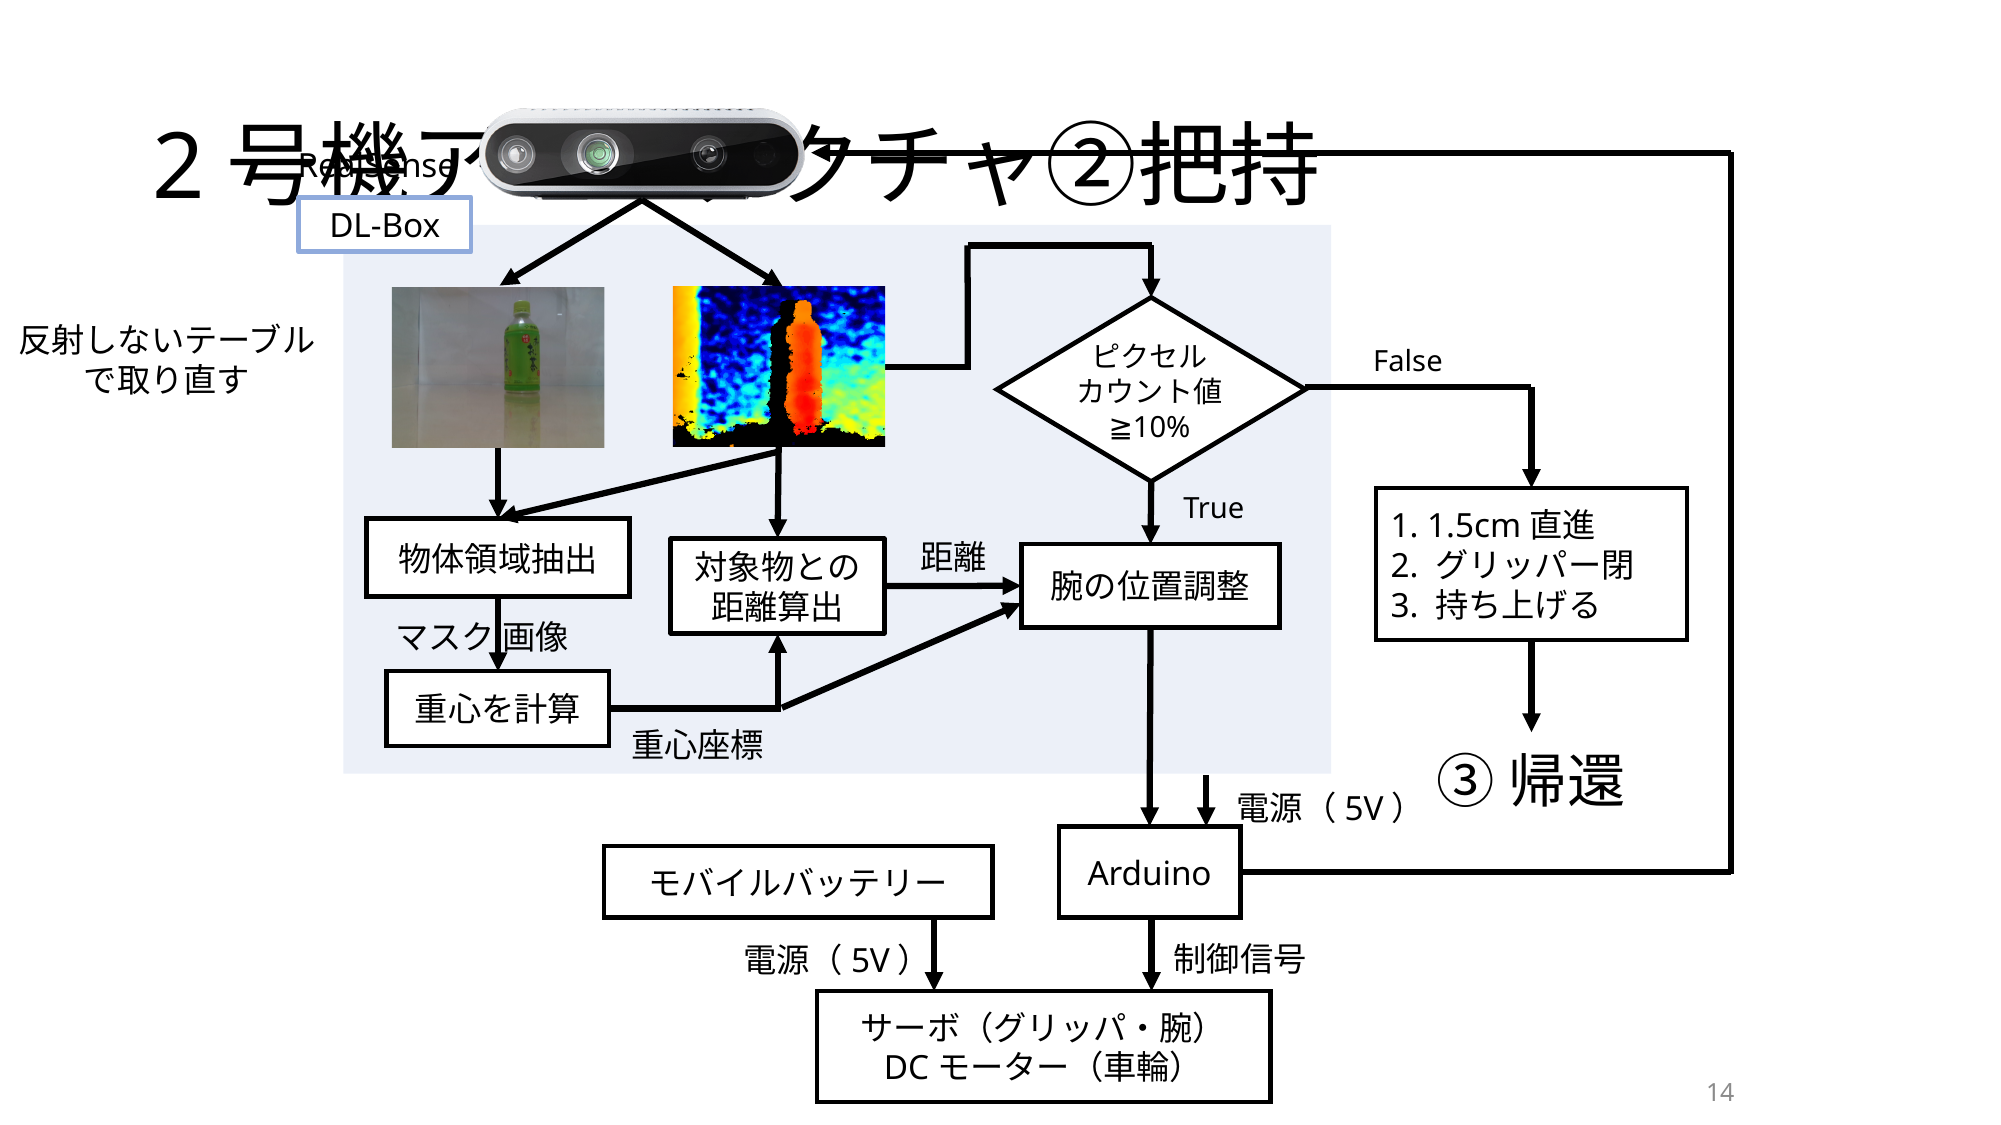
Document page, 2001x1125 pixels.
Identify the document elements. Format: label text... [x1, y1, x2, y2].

title 2号機アーキテクチャ②把持 [137, 59, 1863, 278]
text_box 反射しないテーブルで取り直す [0, 312, 249, 407]
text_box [249, 108, 1732, 1102]
slide_number 14 [1662, 1063, 1750, 1124]
